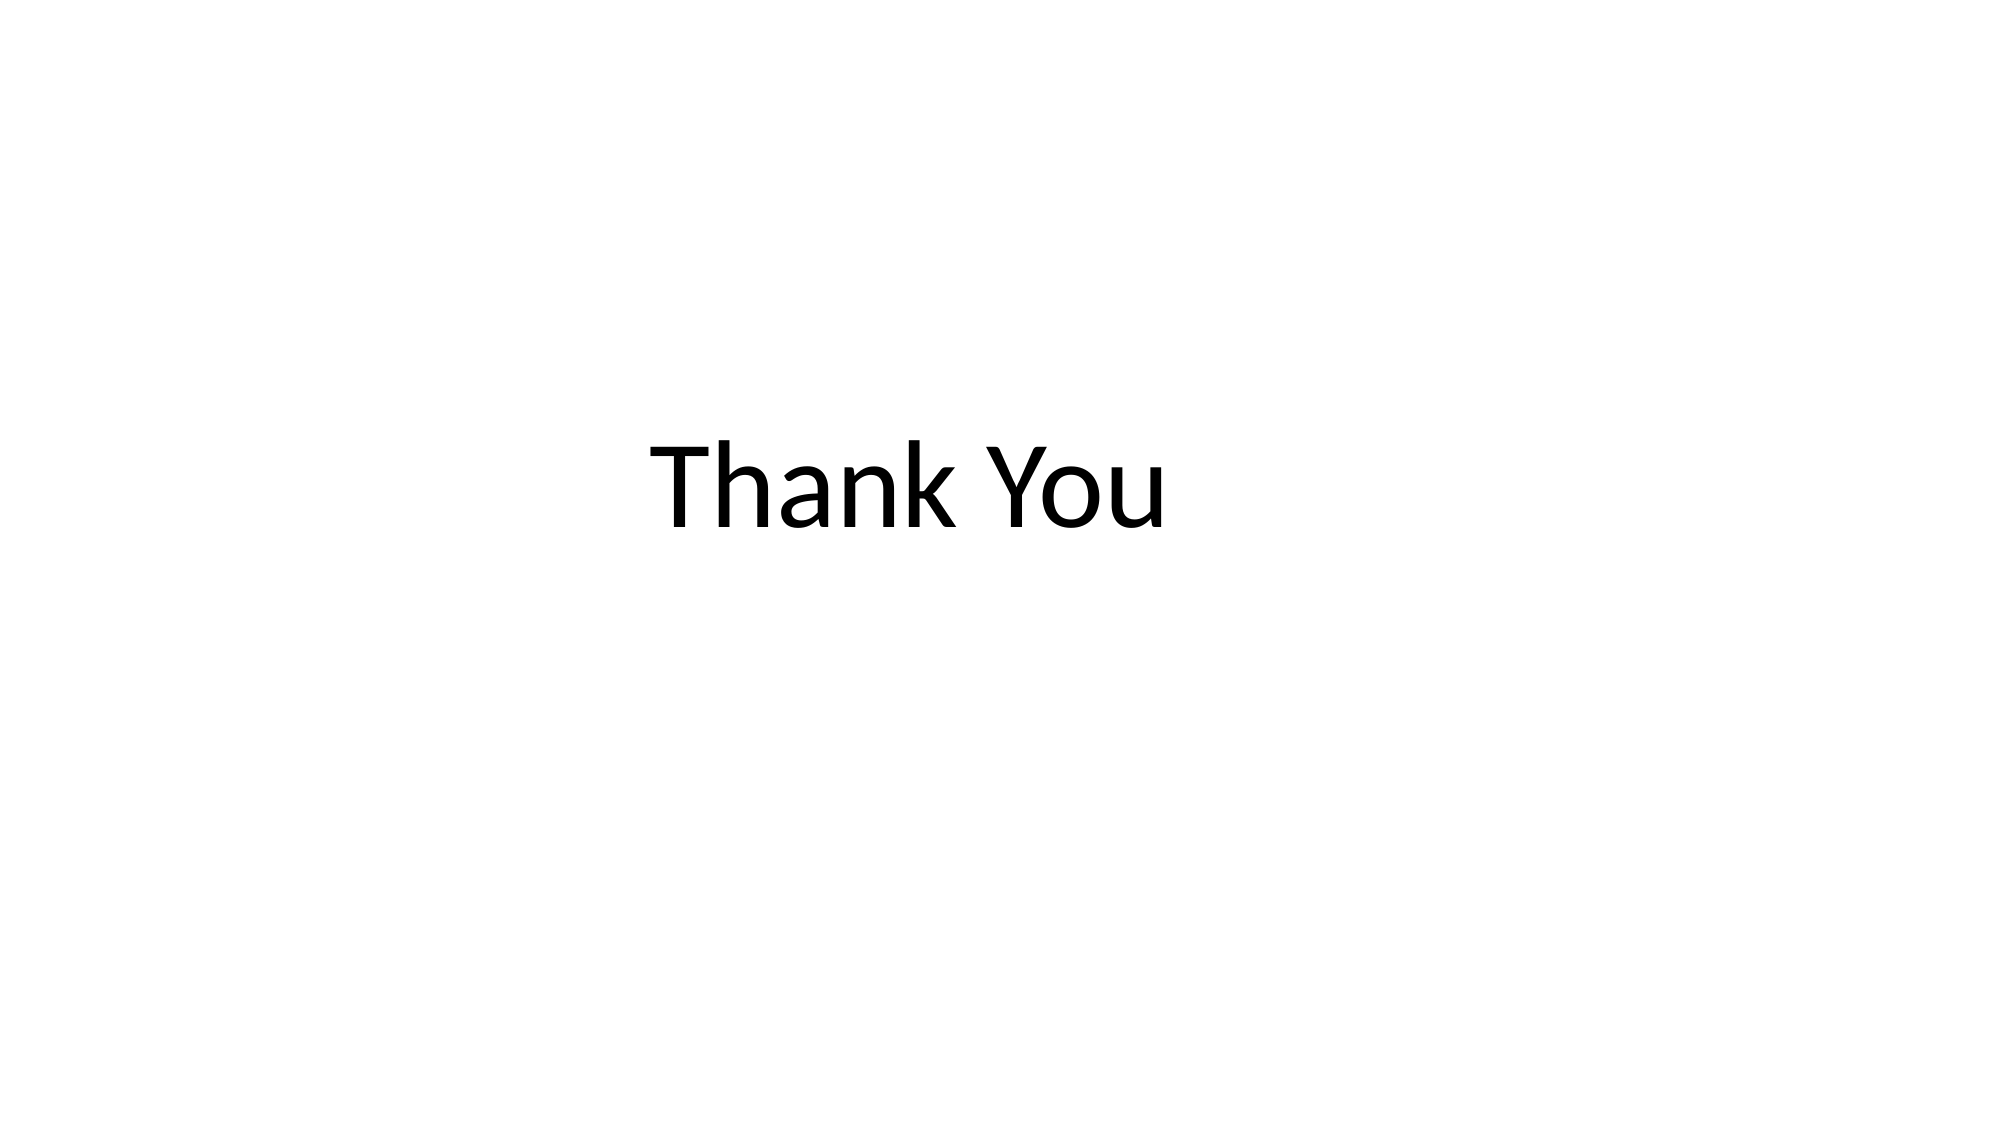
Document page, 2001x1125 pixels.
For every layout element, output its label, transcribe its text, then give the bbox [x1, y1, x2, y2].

text_box Thank You [634, 394, 1804, 560]
